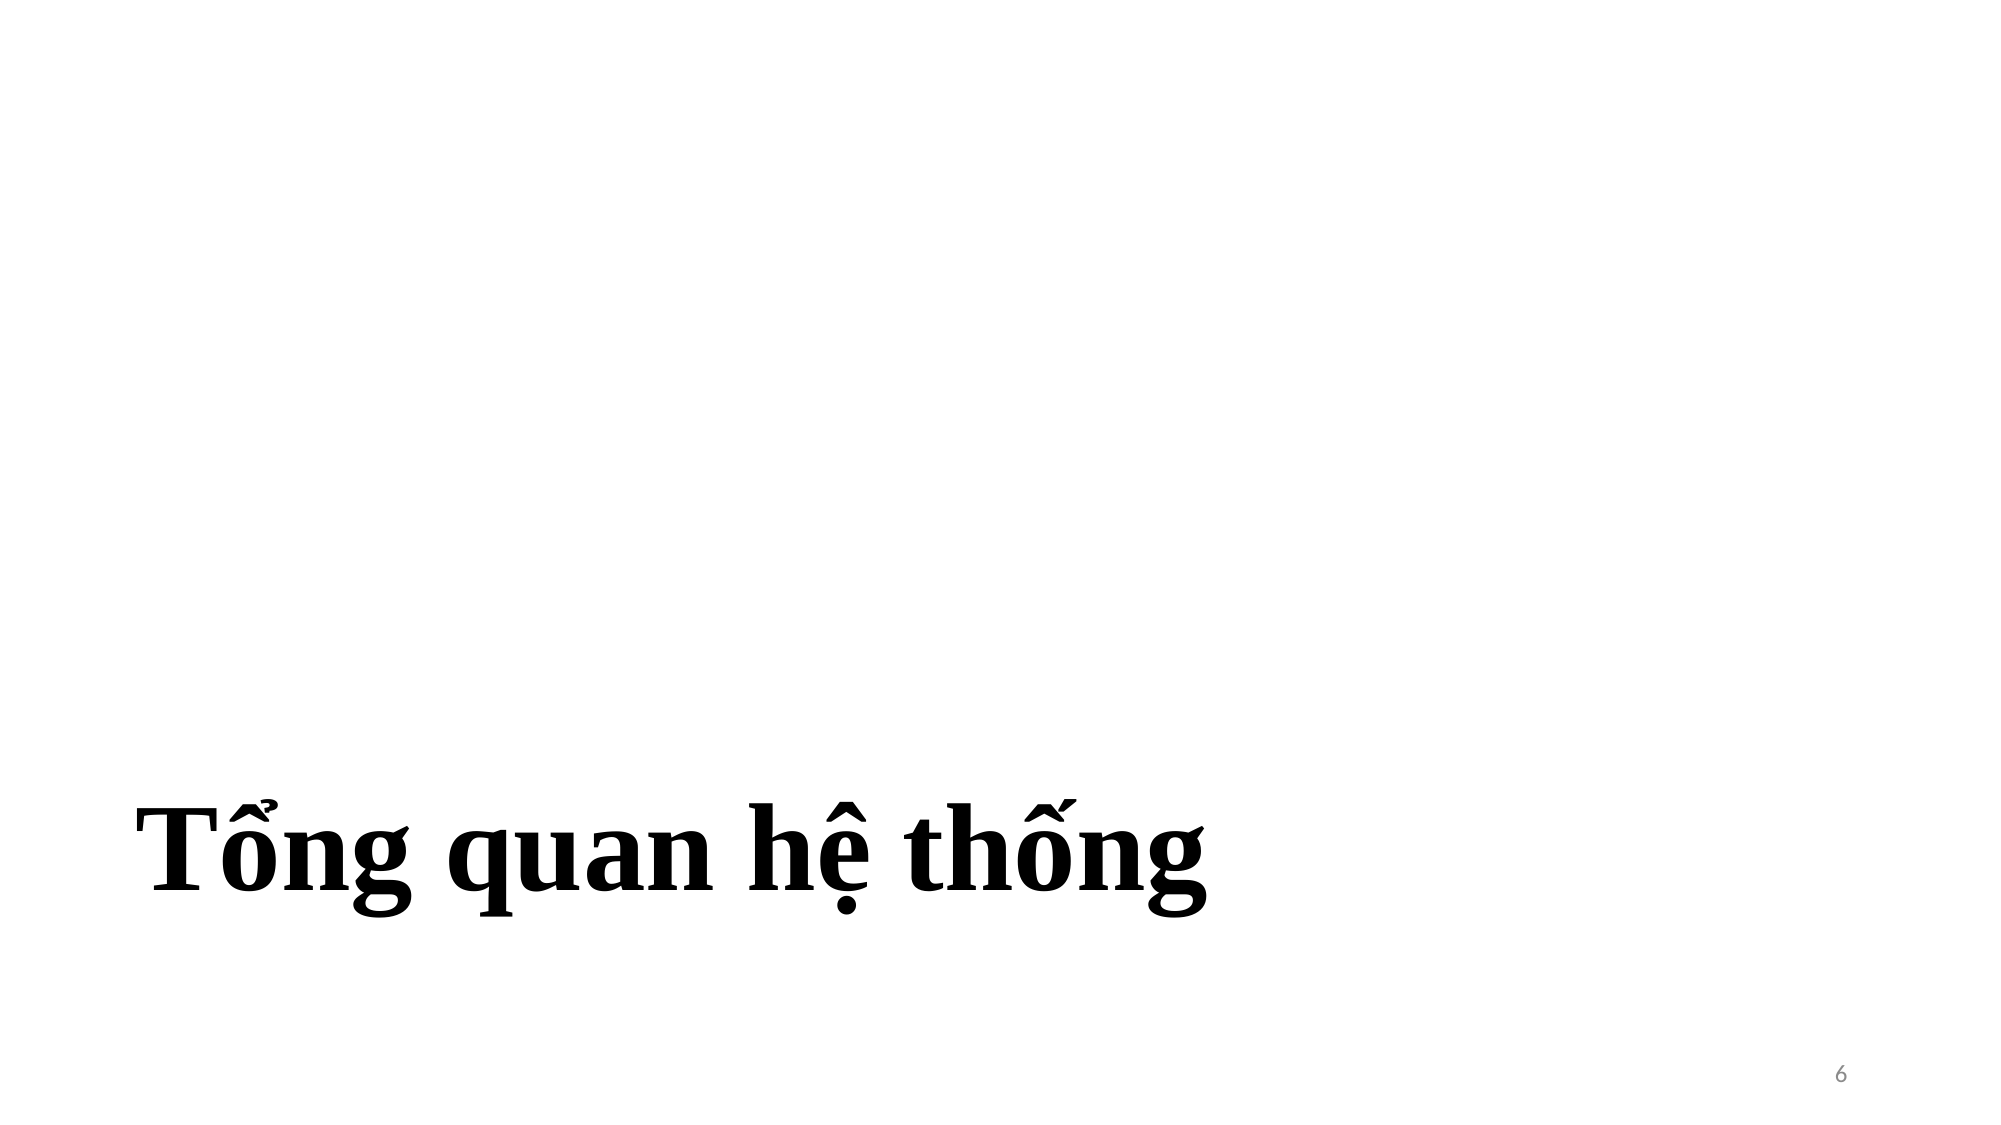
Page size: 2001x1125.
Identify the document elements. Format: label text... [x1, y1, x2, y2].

title Tổng quan hệ thống [120, 533, 1880, 926]
slide_number 6 [1412, 1042, 1863, 1103]
